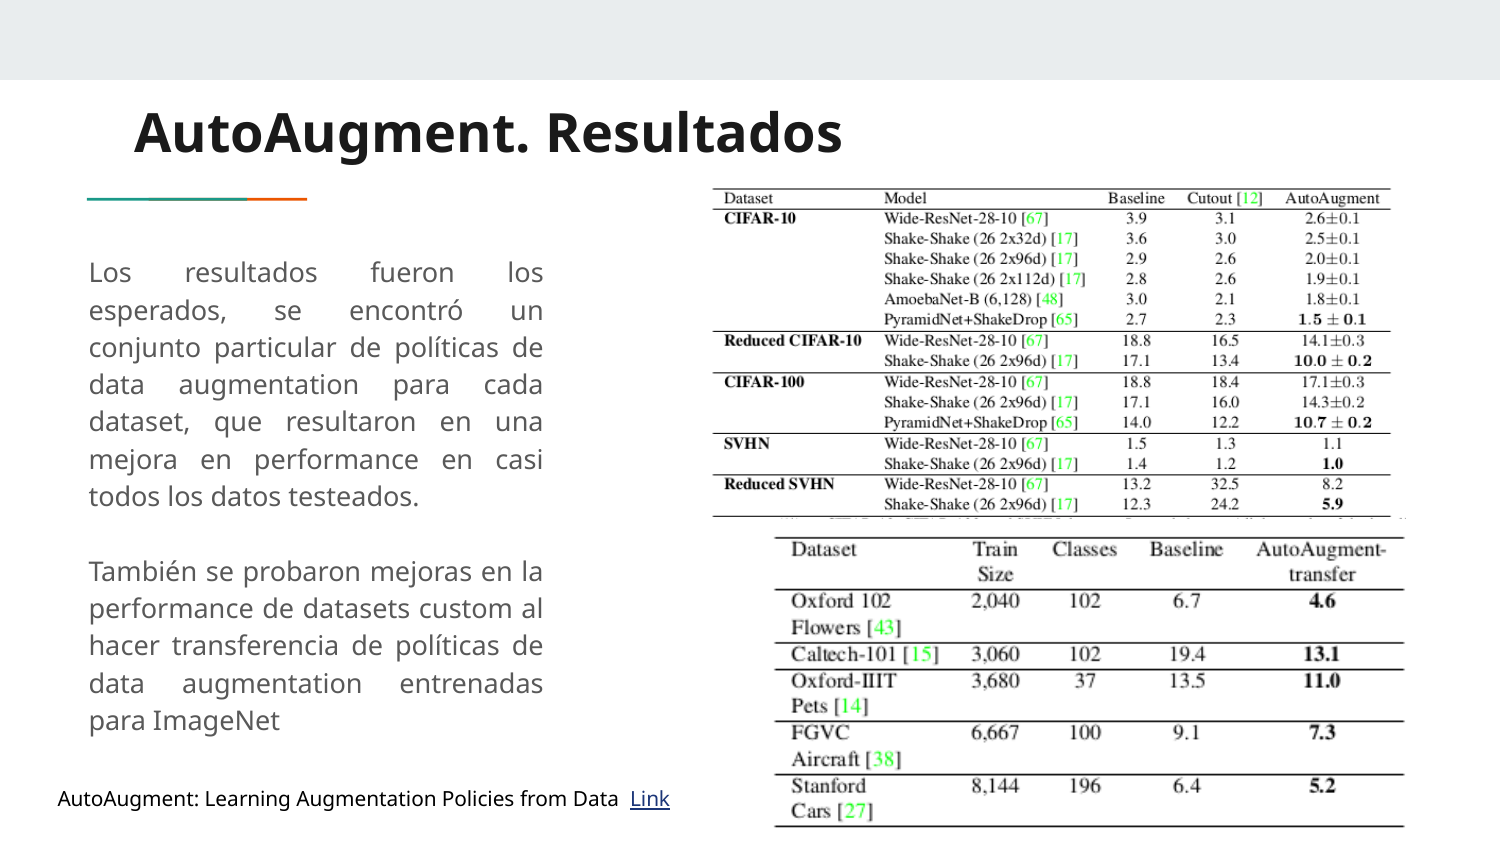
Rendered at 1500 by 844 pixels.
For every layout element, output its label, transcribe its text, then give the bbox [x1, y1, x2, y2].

text_box AutoAugment: Learning Augmentation Policies from Data Link [42, 766, 759, 830]
title AutoAugment. Resultados [119, 83, 1381, 171]
list Los resultados fueron los esperados, se encontró un conjunto particular de políticas de data augmentation para cada dataset, que resultaron en una mejora en performance en casi todos los datos testeados. También se probaron mejoras en la performance de datasets custom al hacer transferencia de políticas de data augmentation entrenadas para ImageNet [73, 235, 559, 739]
picture [764, 527, 1416, 829]
picture [706, 180, 1407, 519]
